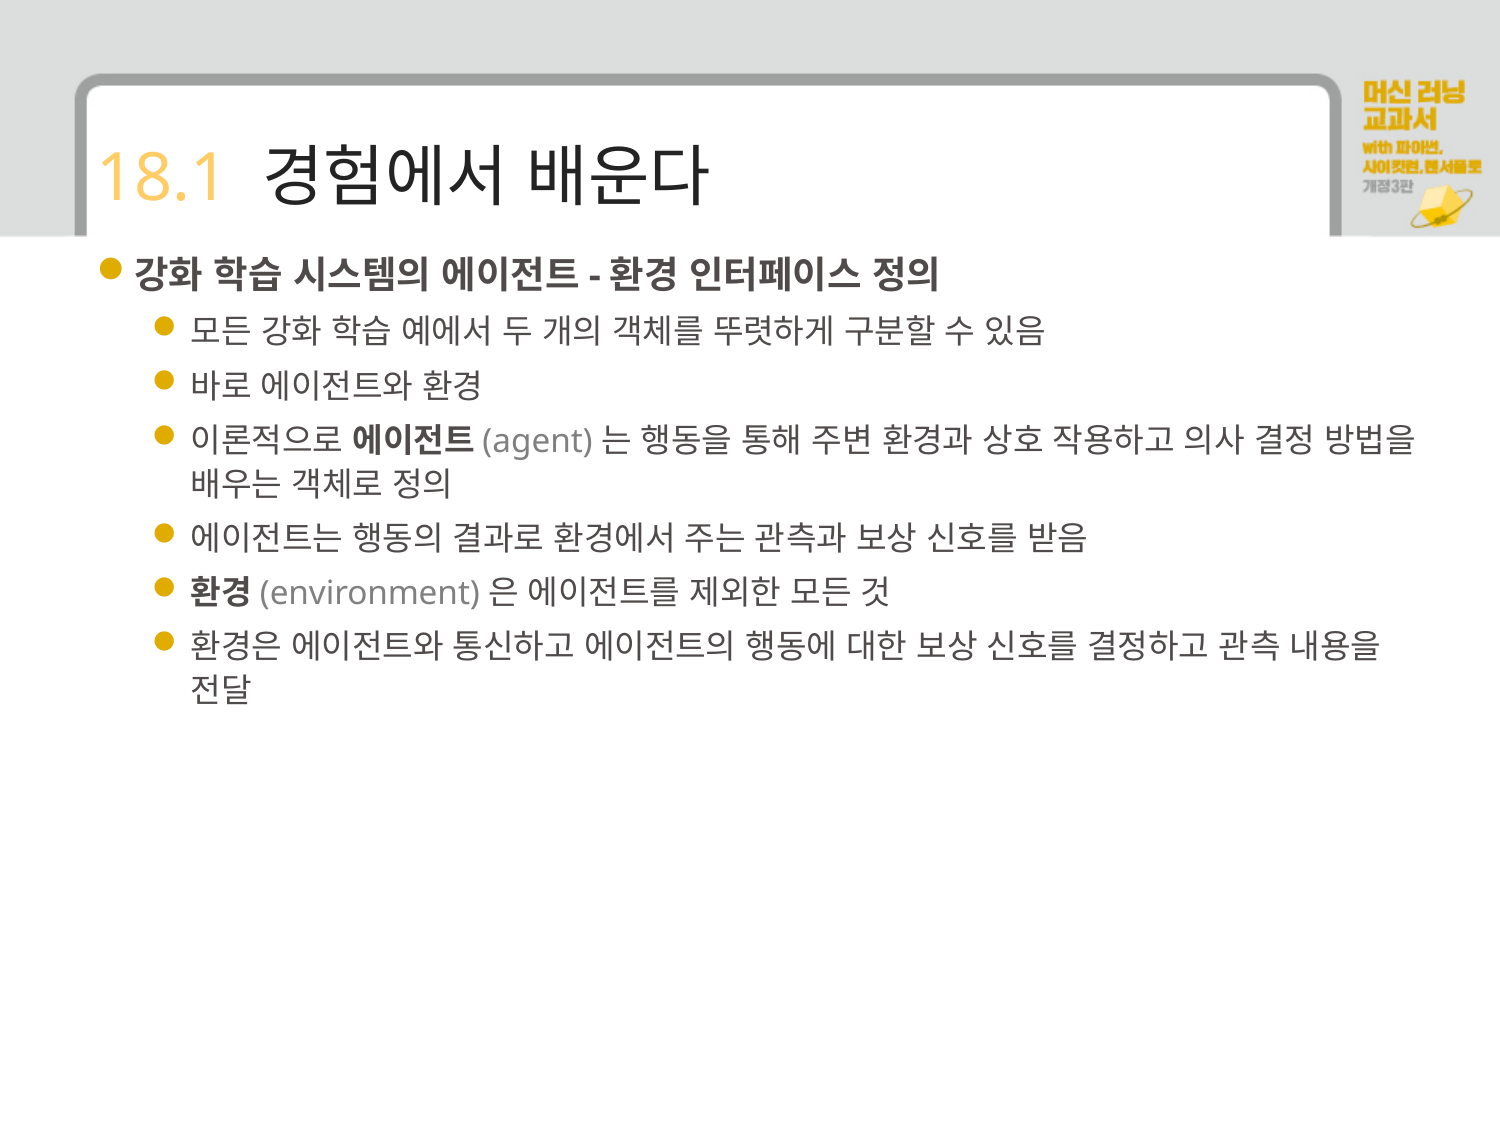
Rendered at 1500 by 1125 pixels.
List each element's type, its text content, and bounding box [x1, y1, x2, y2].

picture [0, 0, 1500, 1125]
title 18.1 경험에서 배운다 [81, 90, 1412, 222]
list 강화 학습 시스템의 에이전트-환경 인터페이스 정의 모든 강화 학습 예에서 두 개의 객체를 뚜렷하게 구분할 수 있음 바로 에이전트와 환경 이론적으로 에이전트(agent)는 행동을 통해 주변 환경과 상호 작용하고 의사 결정 방법을 배우는 객체로 정의 에이전트는 행동의 결과로 환경에서 주는 관측과 보상 신호를 받음 환경(environment)은 에이전트를 제외한 모든 것 환경은 에이전트와 통신하고 에이전트의 행동에 대한 보상 신호를 결정하고 관측 내용을 전달 [81, 239, 1440, 1054]
